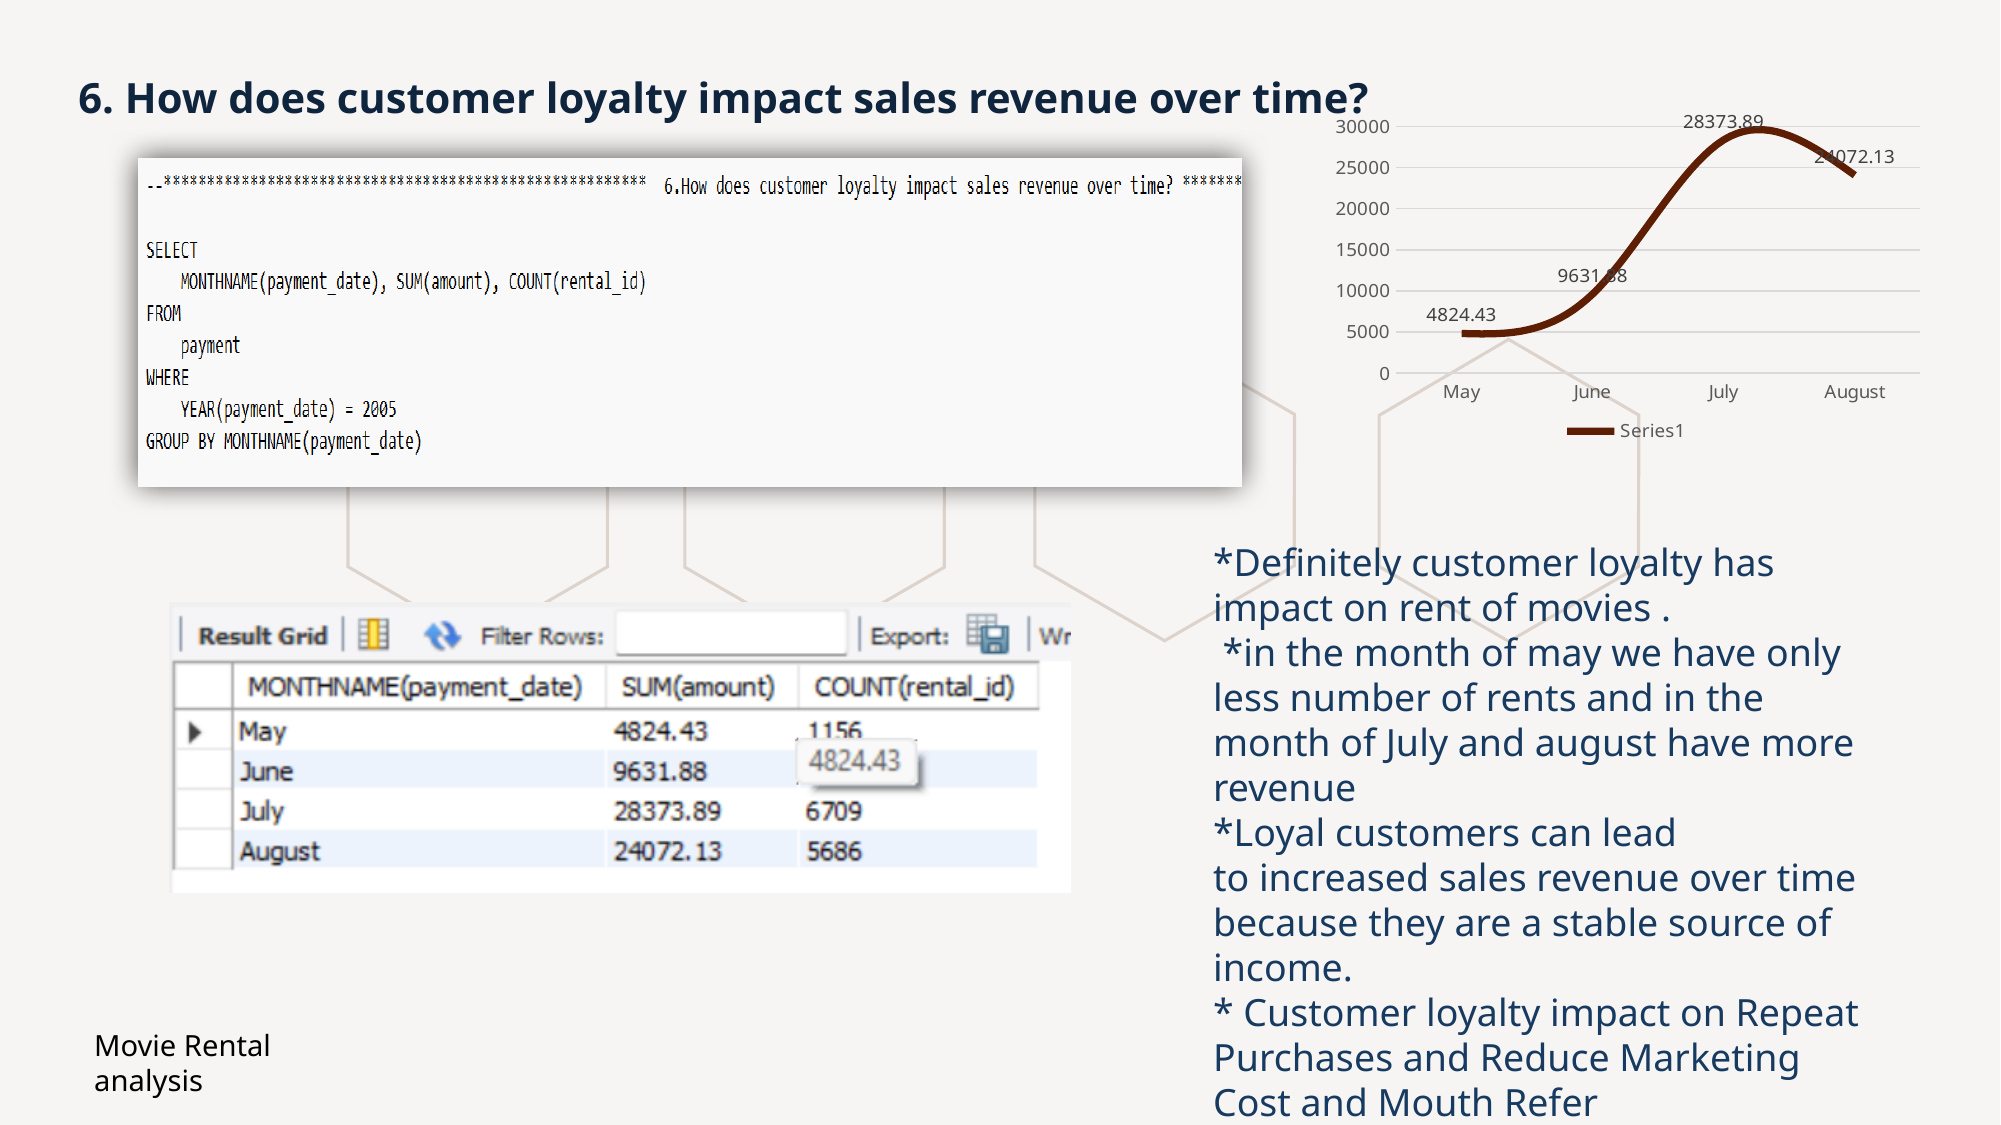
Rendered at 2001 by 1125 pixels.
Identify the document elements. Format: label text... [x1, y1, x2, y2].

text_box *Definitely customer loyalty has impact on rent of movies . *in the month of may we have only less number of rents and in the month of July and august have more revenue *Loyal customers can lead to increased sales revenue over time because they are a stable source of income. * Customer loyalty impact on Repeat Purchases and Reduce Marketing Cost and Mouth Refer [1198, 531, 1902, 1125]
picture [169, 602, 1071, 893]
chart [1309, 108, 1944, 450]
text_box Movie Rental analysis [79, 1019, 391, 1062]
title 6. How does customer loyalty impact sales revenue over time? [0, 63, 1448, 137]
picture [138, 158, 1242, 487]
